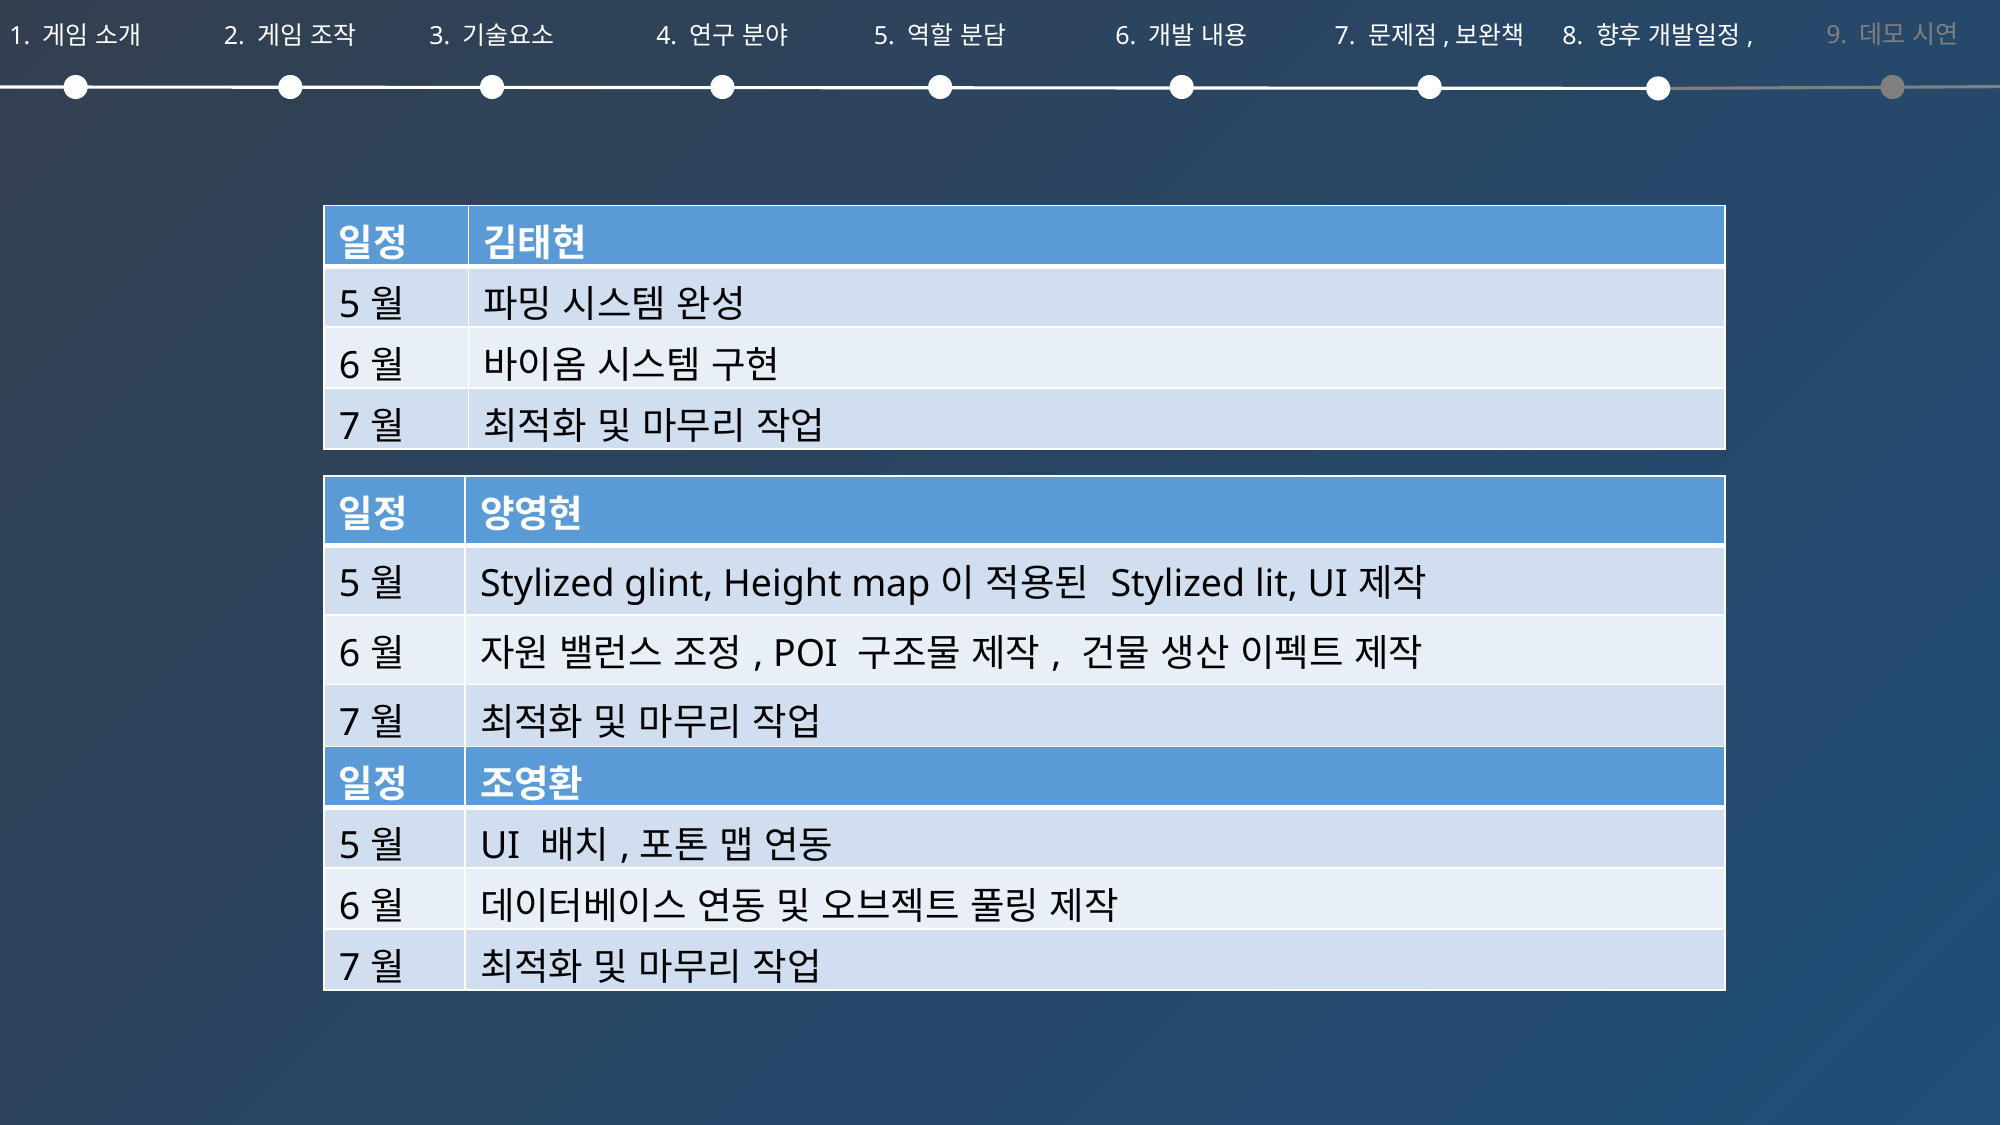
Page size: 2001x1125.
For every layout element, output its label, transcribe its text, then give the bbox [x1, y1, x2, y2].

table_cell 최적화 및 마무리 작업 [469, 389, 1724, 448]
table_cell 바이옴 시스템 구현 [469, 328, 1724, 387]
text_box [0, 12, 160, 99]
table_header 조영환 [466, 747, 1724, 805]
table_cell 6월 [325, 869, 464, 928]
table_header 일정 [325, 206, 468, 264]
table_cell 7월 [325, 685, 464, 746]
table_header 김태현 [469, 206, 1724, 264]
table_cell 자원 밸런스 조정, POI 구조물 제작, 건물 생산 이펙트 제작 [466, 616, 1724, 684]
table_cell 7월 [325, 930, 464, 989]
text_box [1808, 11, 1977, 100]
table_cell 6월 [325, 616, 464, 684]
table_cell 5월 [325, 548, 464, 614]
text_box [205, 12, 375, 99]
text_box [412, 12, 572, 99]
table_cell 데이터베이스 연동 및 오브젝트 풀링 제작 [466, 869, 1724, 928]
table_cell 5월 [325, 269, 468, 326]
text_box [638, 12, 807, 99]
table_cell 최적화 및 마무리 작업 [466, 930, 1724, 989]
table_header 일정 [325, 747, 464, 805]
table_header 일정 [325, 477, 464, 543]
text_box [1321, 12, 1538, 99]
table_cell 6월 [325, 328, 468, 387]
table_header 양영현 [466, 477, 1724, 543]
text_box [855, 12, 1025, 99]
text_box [1097, 12, 1266, 99]
table_cell Stylized glint, Height map이 적용된 Stylized lit, UI제작 [466, 548, 1724, 614]
table_cell 5월 [325, 810, 464, 867]
table_cell 최적화 및 마무리 작업 [466, 685, 1724, 746]
table_cell 파밍 시스템 완성 [469, 269, 1724, 326]
table_cell 7월 [325, 389, 468, 448]
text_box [1545, 12, 1771, 101]
table_cell UI 배치,포톤 맵 연동 [466, 810, 1724, 867]
